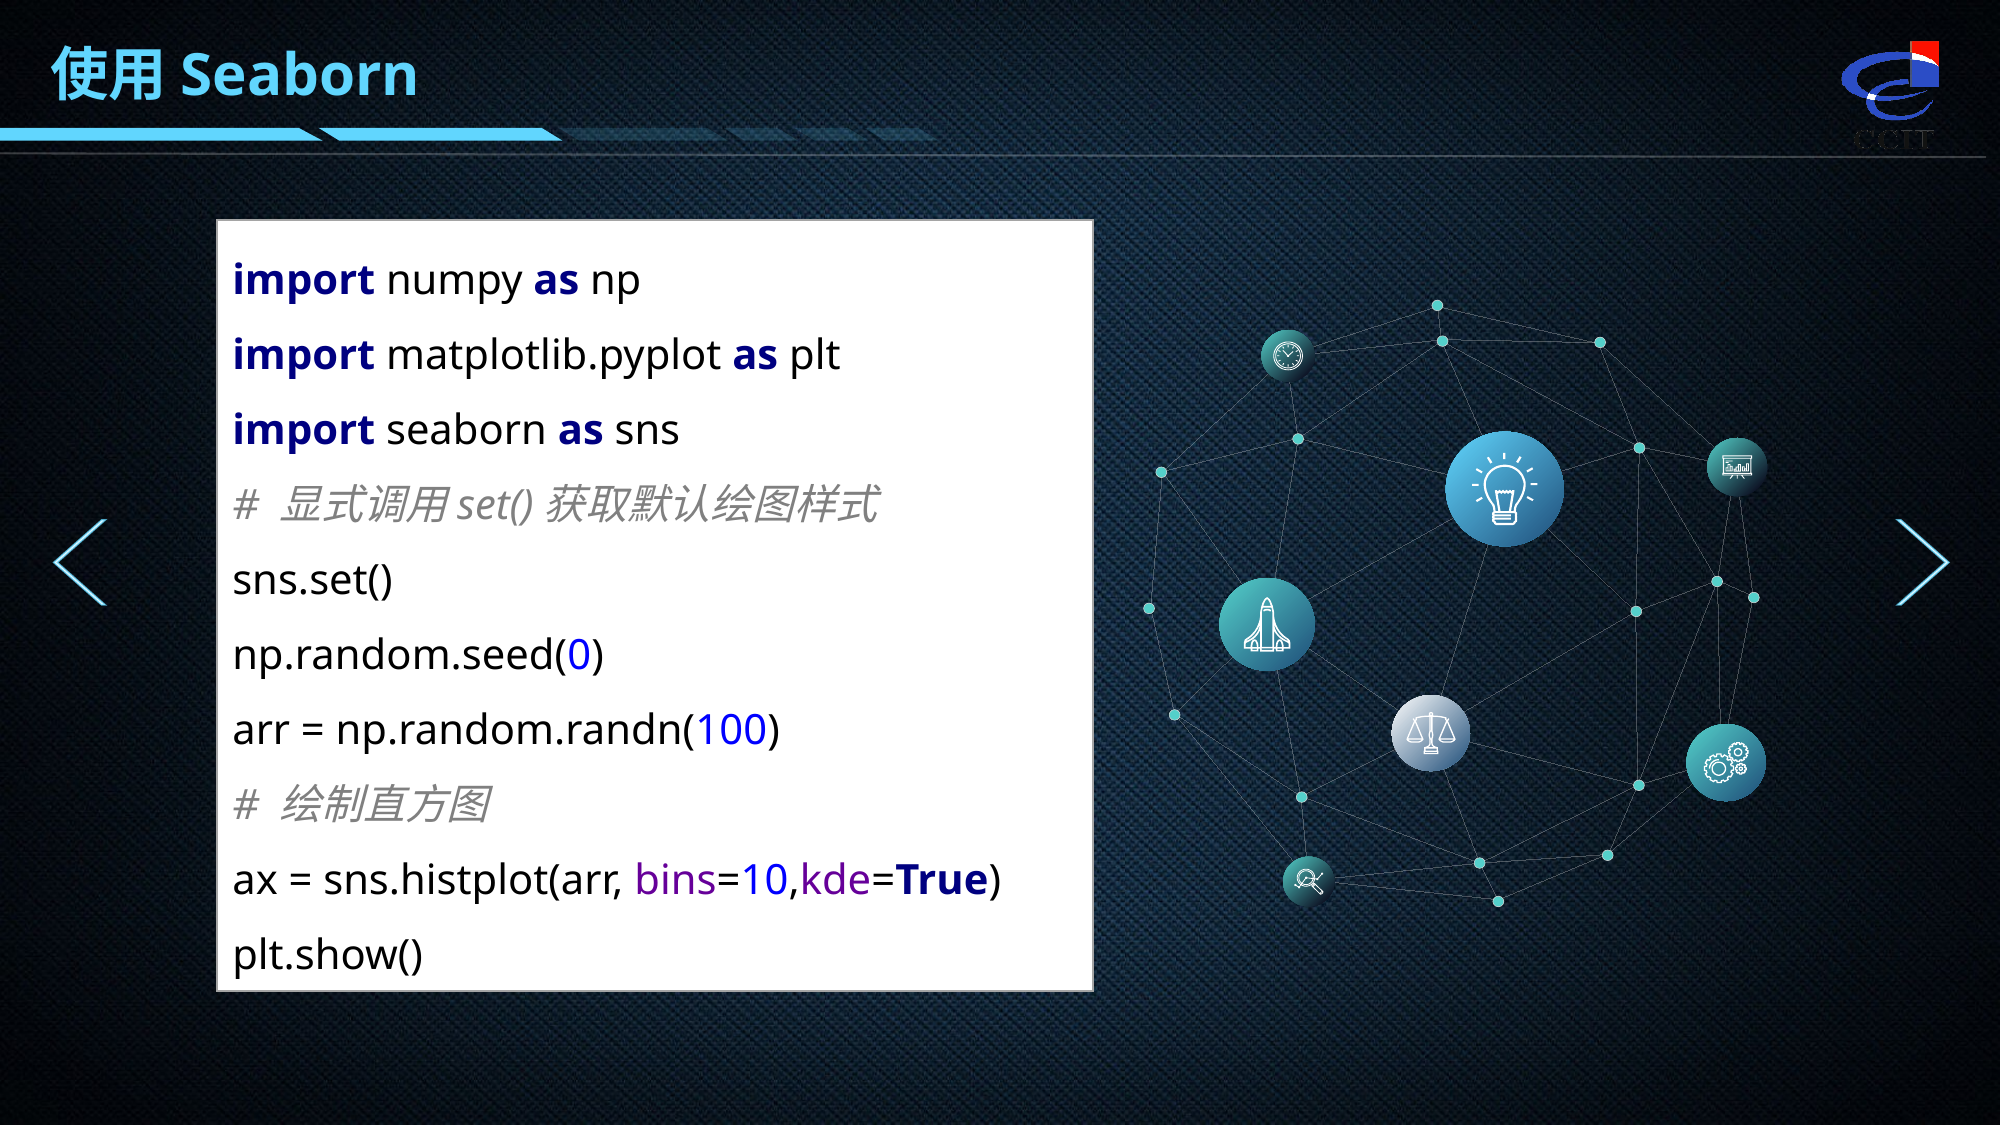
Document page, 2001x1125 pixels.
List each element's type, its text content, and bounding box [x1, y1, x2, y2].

text_box import numpy as np import matplotlib.pyplot as plt import seaborn as sns # 显式调用set()获取默认绘图样式 sns.set() np.random.seed(0) arr = np.random.randn(100) # 绘制直方图 ax = sns.histplot(arr, bins=10,kde=True) plt.show() [216, 219, 1094, 992]
text_box 使用Seaborn [35, 29, 475, 115]
picture [0, 0, 2000, 1125]
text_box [1143, 300, 1768, 907]
